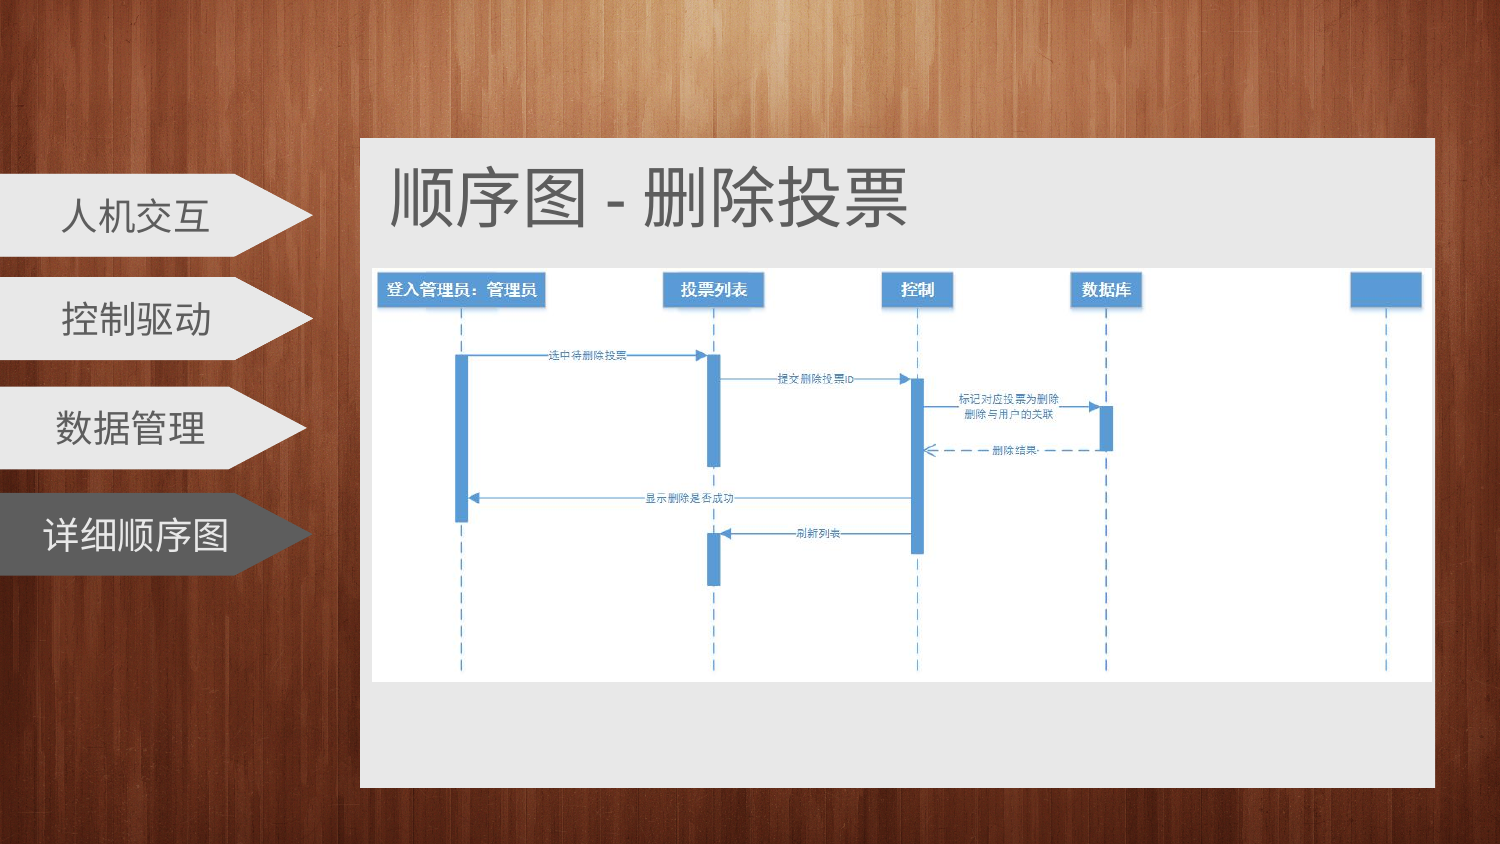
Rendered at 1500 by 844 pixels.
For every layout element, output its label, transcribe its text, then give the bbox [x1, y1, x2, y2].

picture [0, 0, 1500, 844]
text_box 顺序图-删除投票 [374, 148, 1010, 244]
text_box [0, 173, 313, 576]
text_box [360, 138, 1436, 788]
